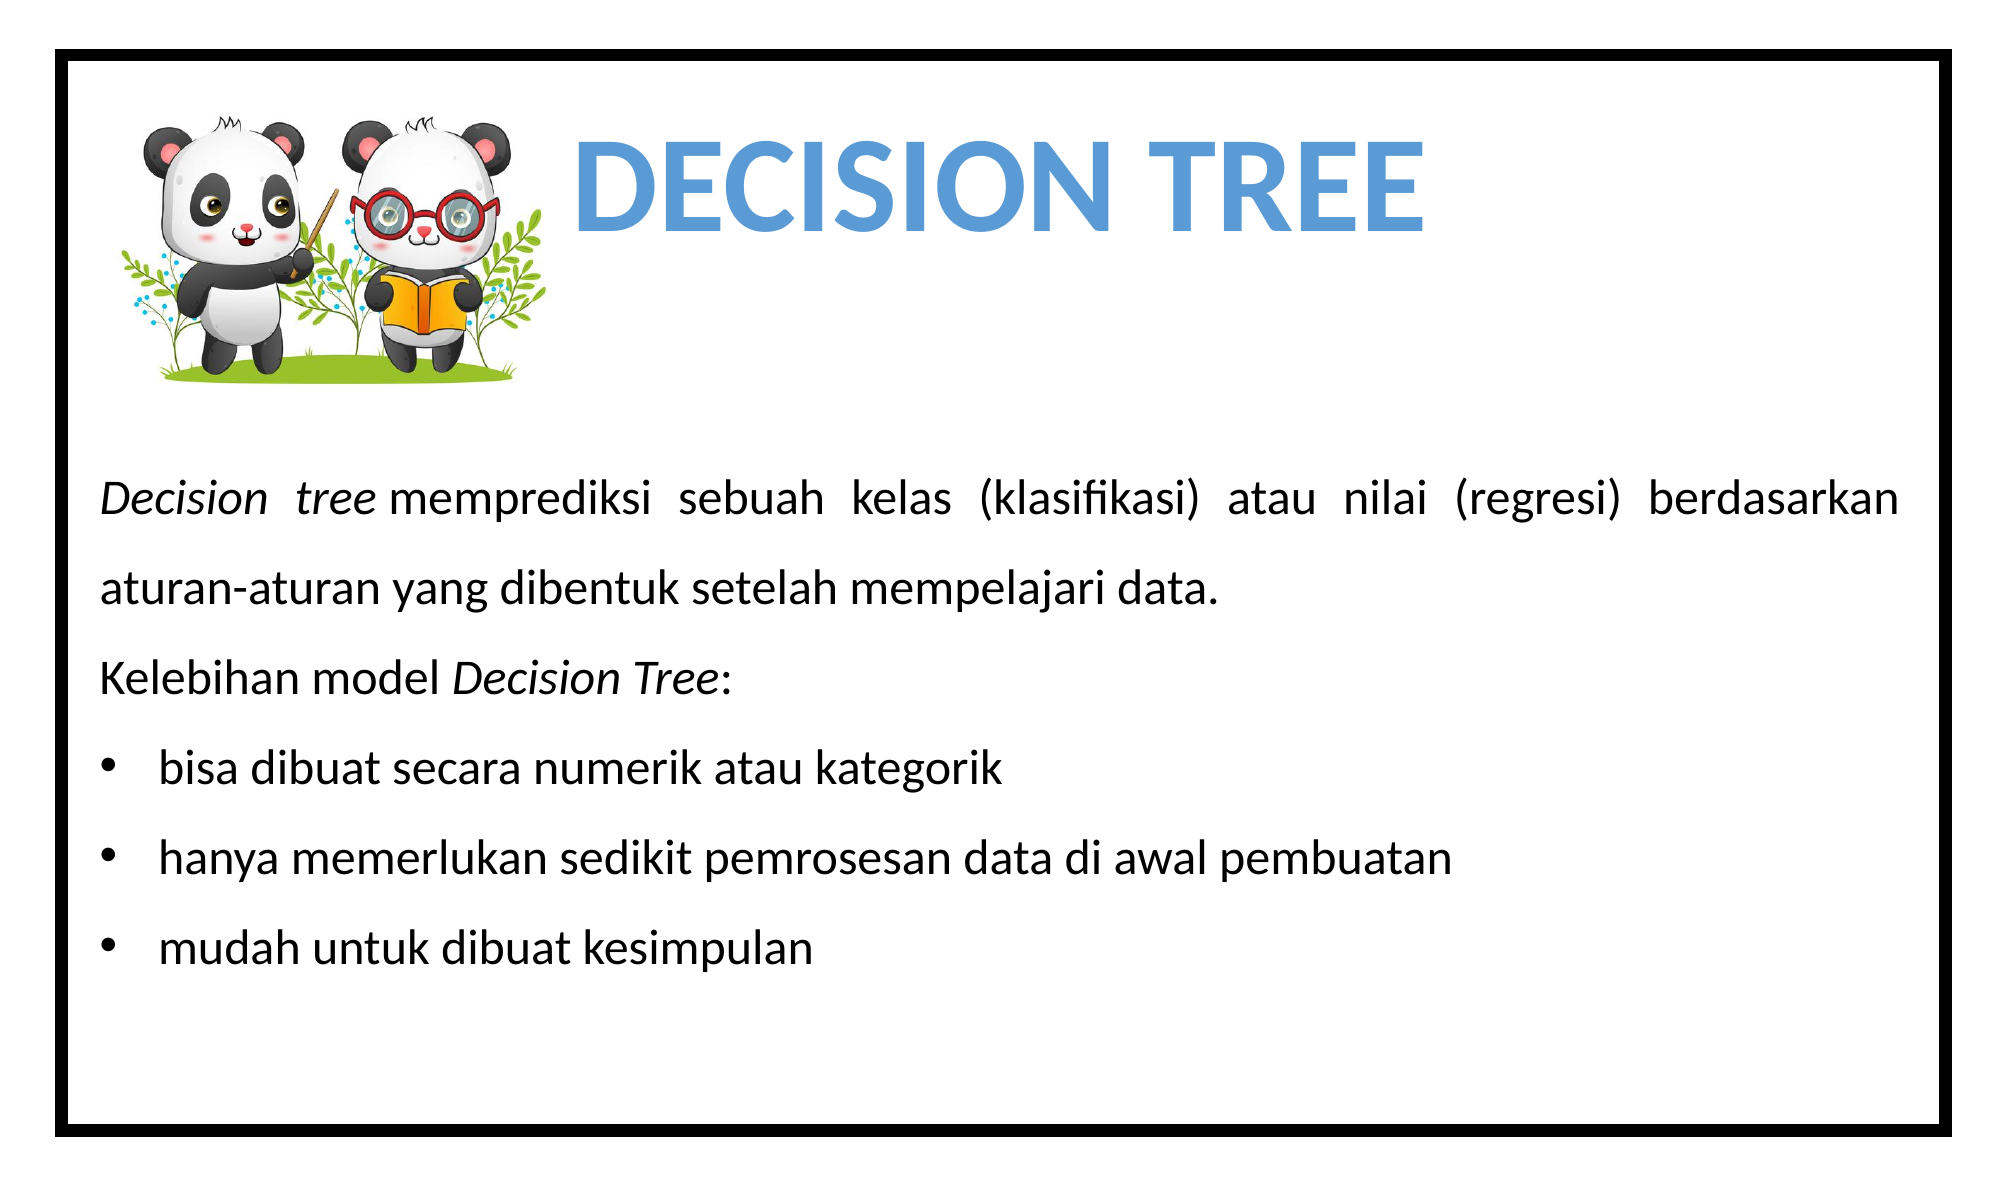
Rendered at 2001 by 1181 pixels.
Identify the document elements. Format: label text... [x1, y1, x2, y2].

text_box DECISION TREE [555, 78, 1863, 296]
picture [112, 78, 555, 396]
text_box Decision tree memprediksi sebuah kelas (klasifikasi) atau nilai (regresi) berdasarkan aturan-aturan yang dibentuk setelah mempelajari data. Kelebihan model Decision Tree: bisa dibuat secara numerik atau kategorik hanya memerlukan sedikit pemrosesan data di awal pembuatan mudah untuk dibuat kesimpulan [84, 427, 1916, 1072]
